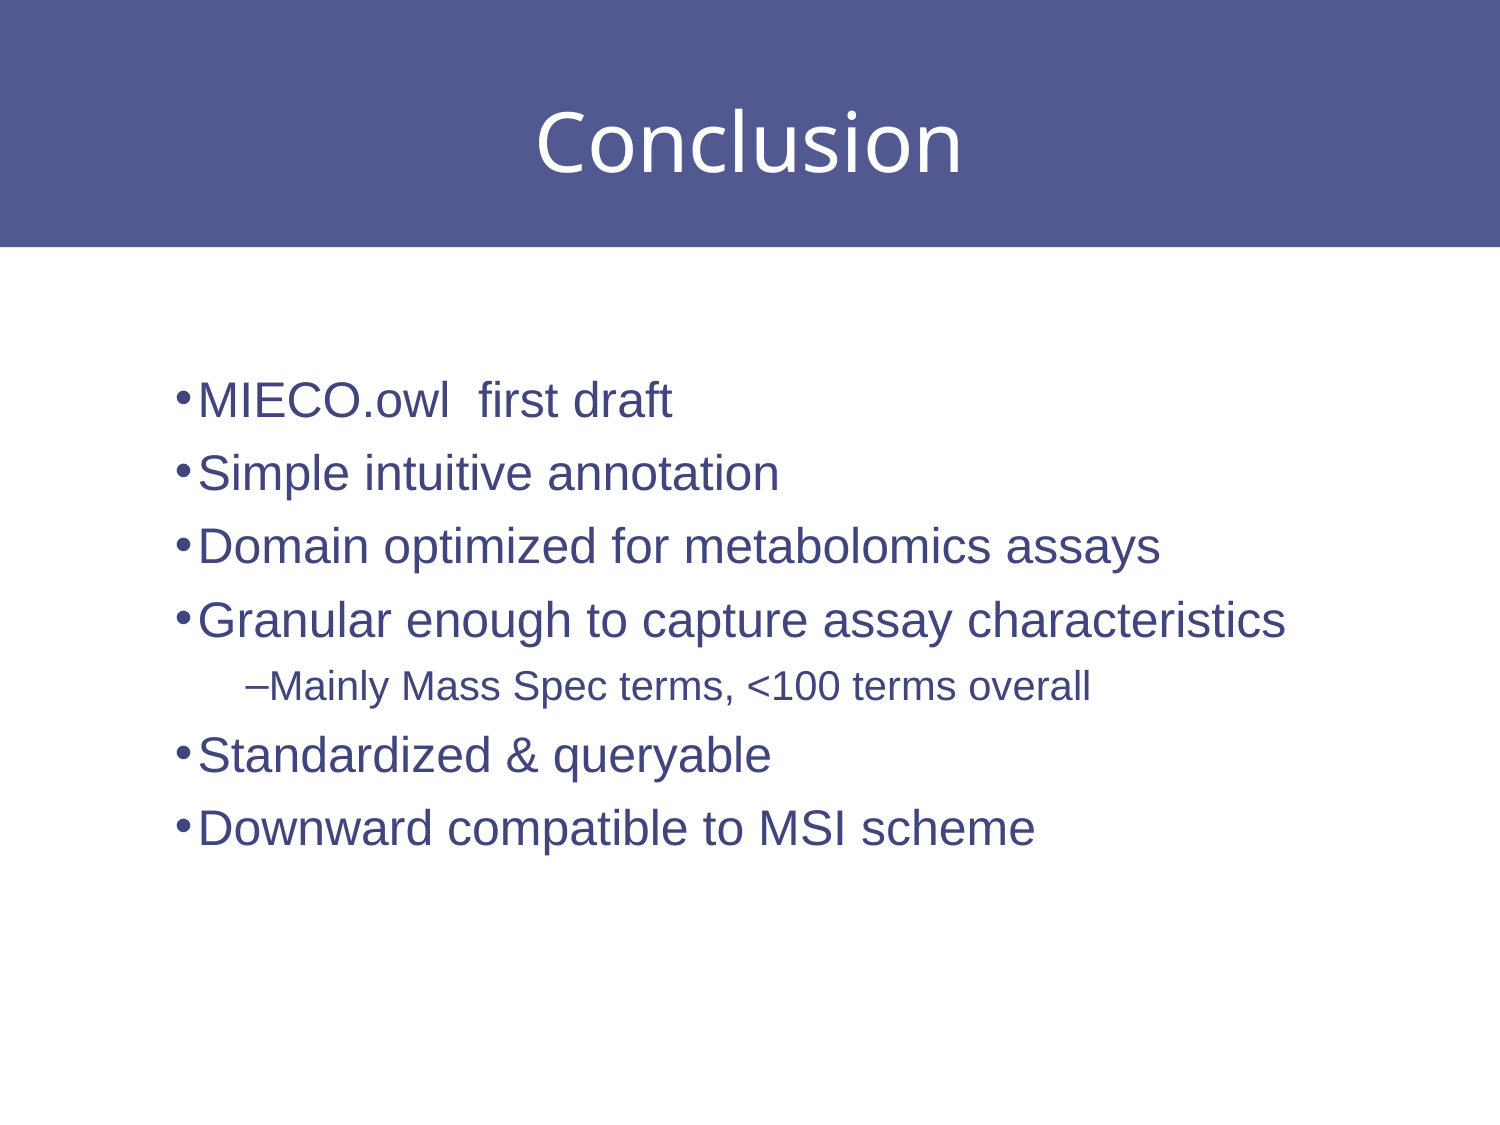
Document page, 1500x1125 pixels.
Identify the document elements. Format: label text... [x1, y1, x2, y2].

list MIECO.owl first draft Simple intuitive annotation Domain optimized for metabolomics assays Granular enough to capture assay characteristics Mainly Mass Spec terms, <100 terms overall Standardized & queryable Downward compatible to MSI scheme [126, 352, 1477, 1095]
title Conclusion [75, 45, 1425, 233]
